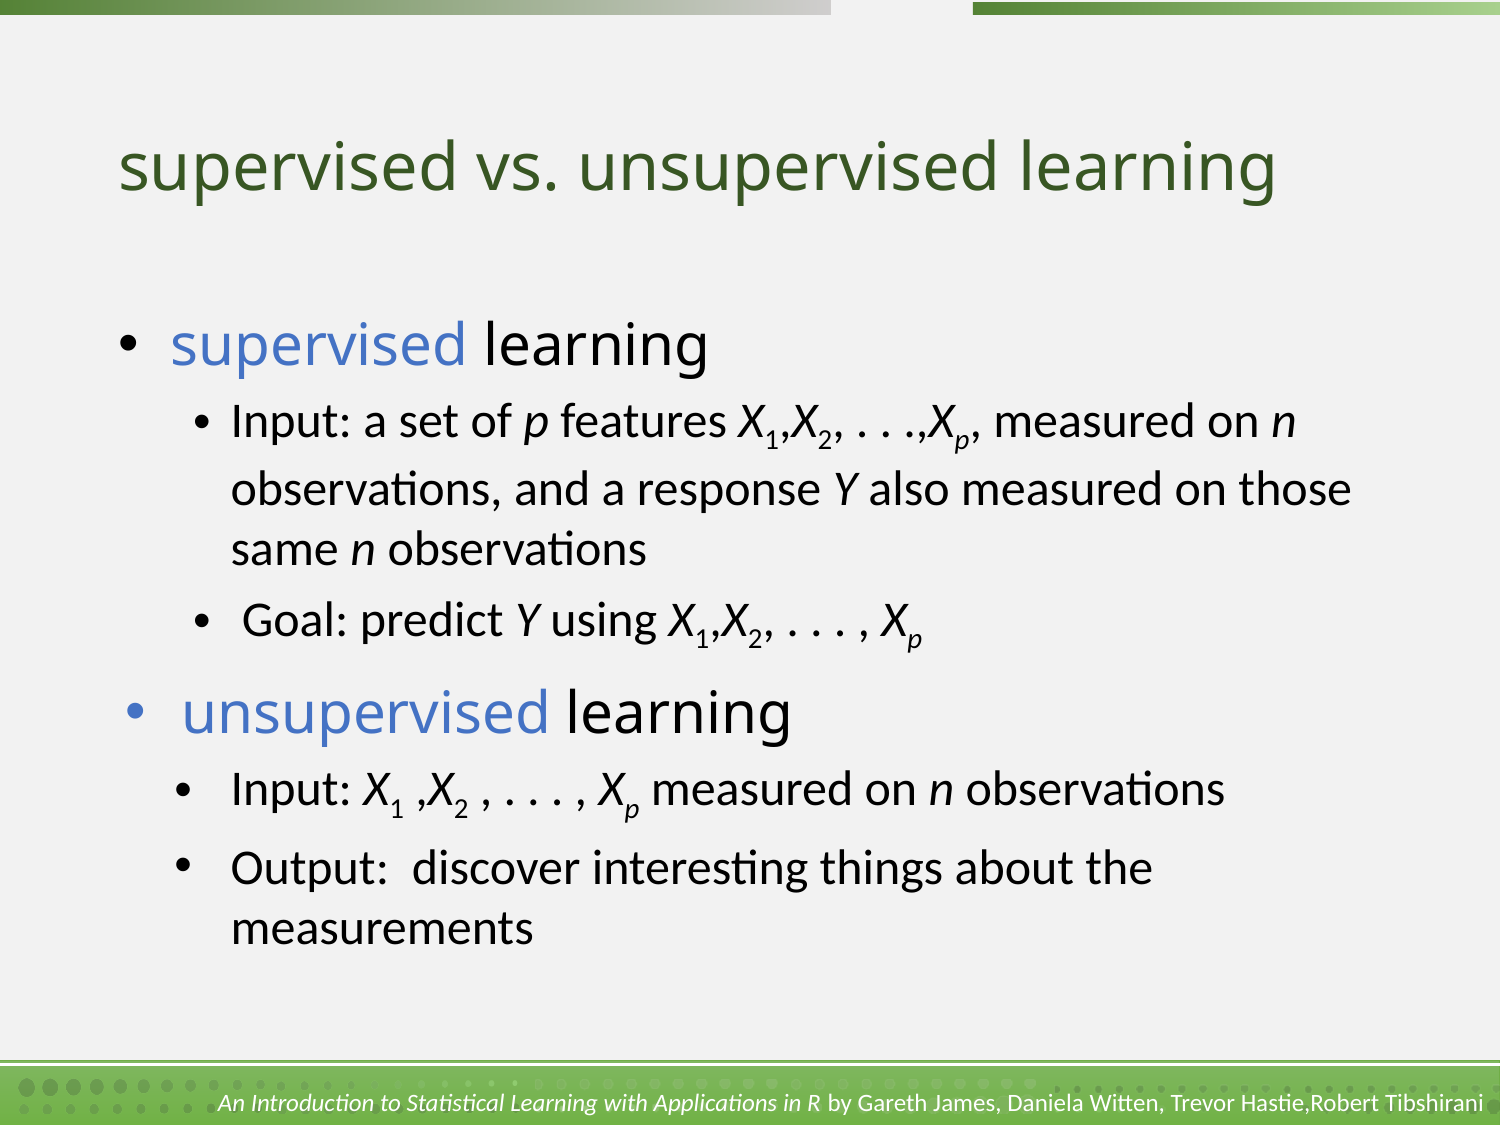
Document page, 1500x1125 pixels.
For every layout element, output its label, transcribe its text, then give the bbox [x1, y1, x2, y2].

text_box An Introduction to Statistical Learning with Applications in R by Gareth James, Daniela Witten, Trevor Hastie,Robert Tibshirani [0, 1079, 1500, 1125]
list supervised learning Input: a set of p features X1,X2, . . .,Xp, measured on n observations, and a response Y also measured on those same n observations Goal: predict Y using X1,X2, . . . , Xp unsupervised learning Input: X1 ,X2 , . . . , Xp measured on n observations Output: discover interesting things about the measurements [103, 299, 1397, 1014]
title supervised vs. unsupervised learning [103, 59, 1397, 278]
